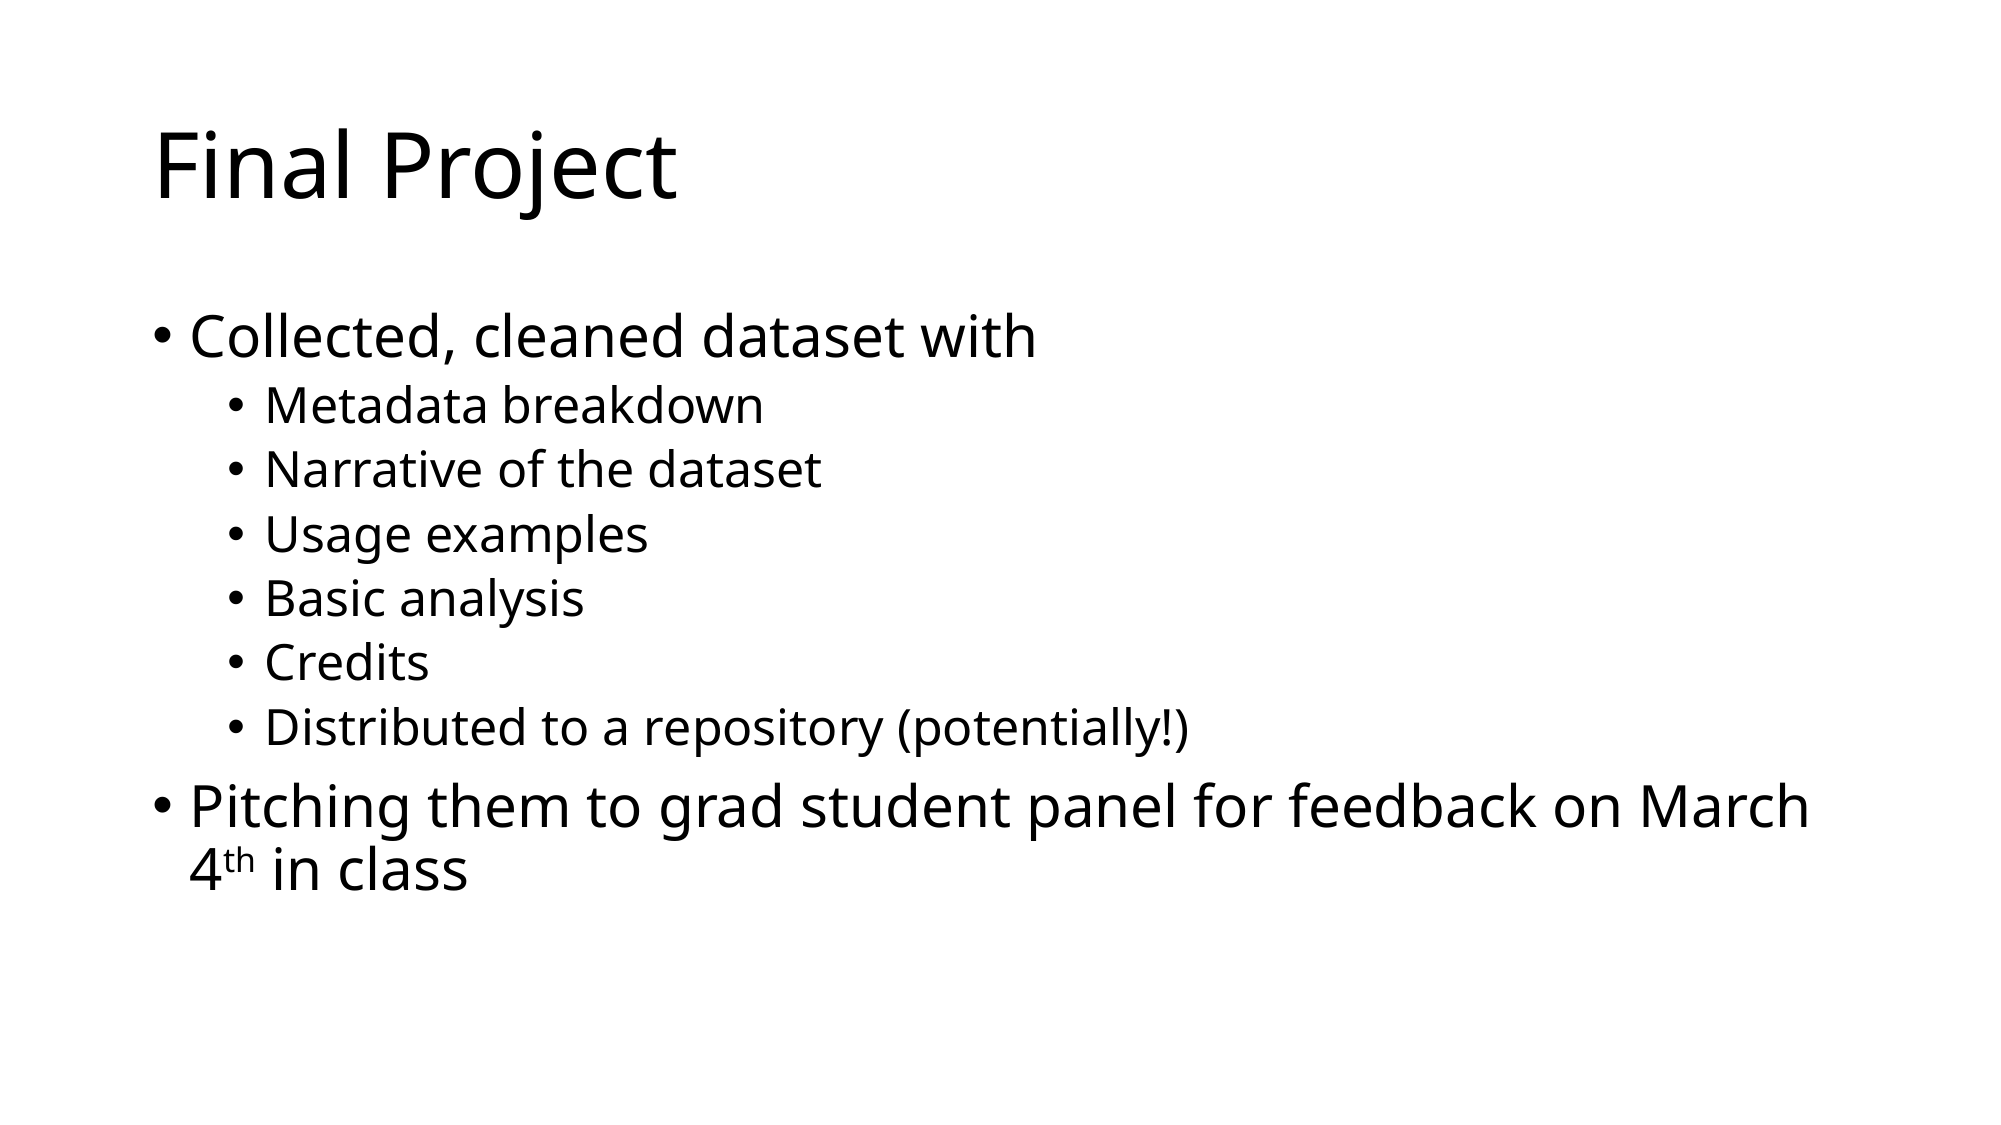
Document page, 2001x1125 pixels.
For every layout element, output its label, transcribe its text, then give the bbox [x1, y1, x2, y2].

list Collected, cleaned dataset with Metadata breakdown Narrative of the dataset Usage examples Basic analysis Credits Distributed to a repository (potentially!) Pitching them to grad student panel for feedback on March 4th in class [137, 299, 1863, 1014]
title Final Project [137, 59, 1863, 278]
